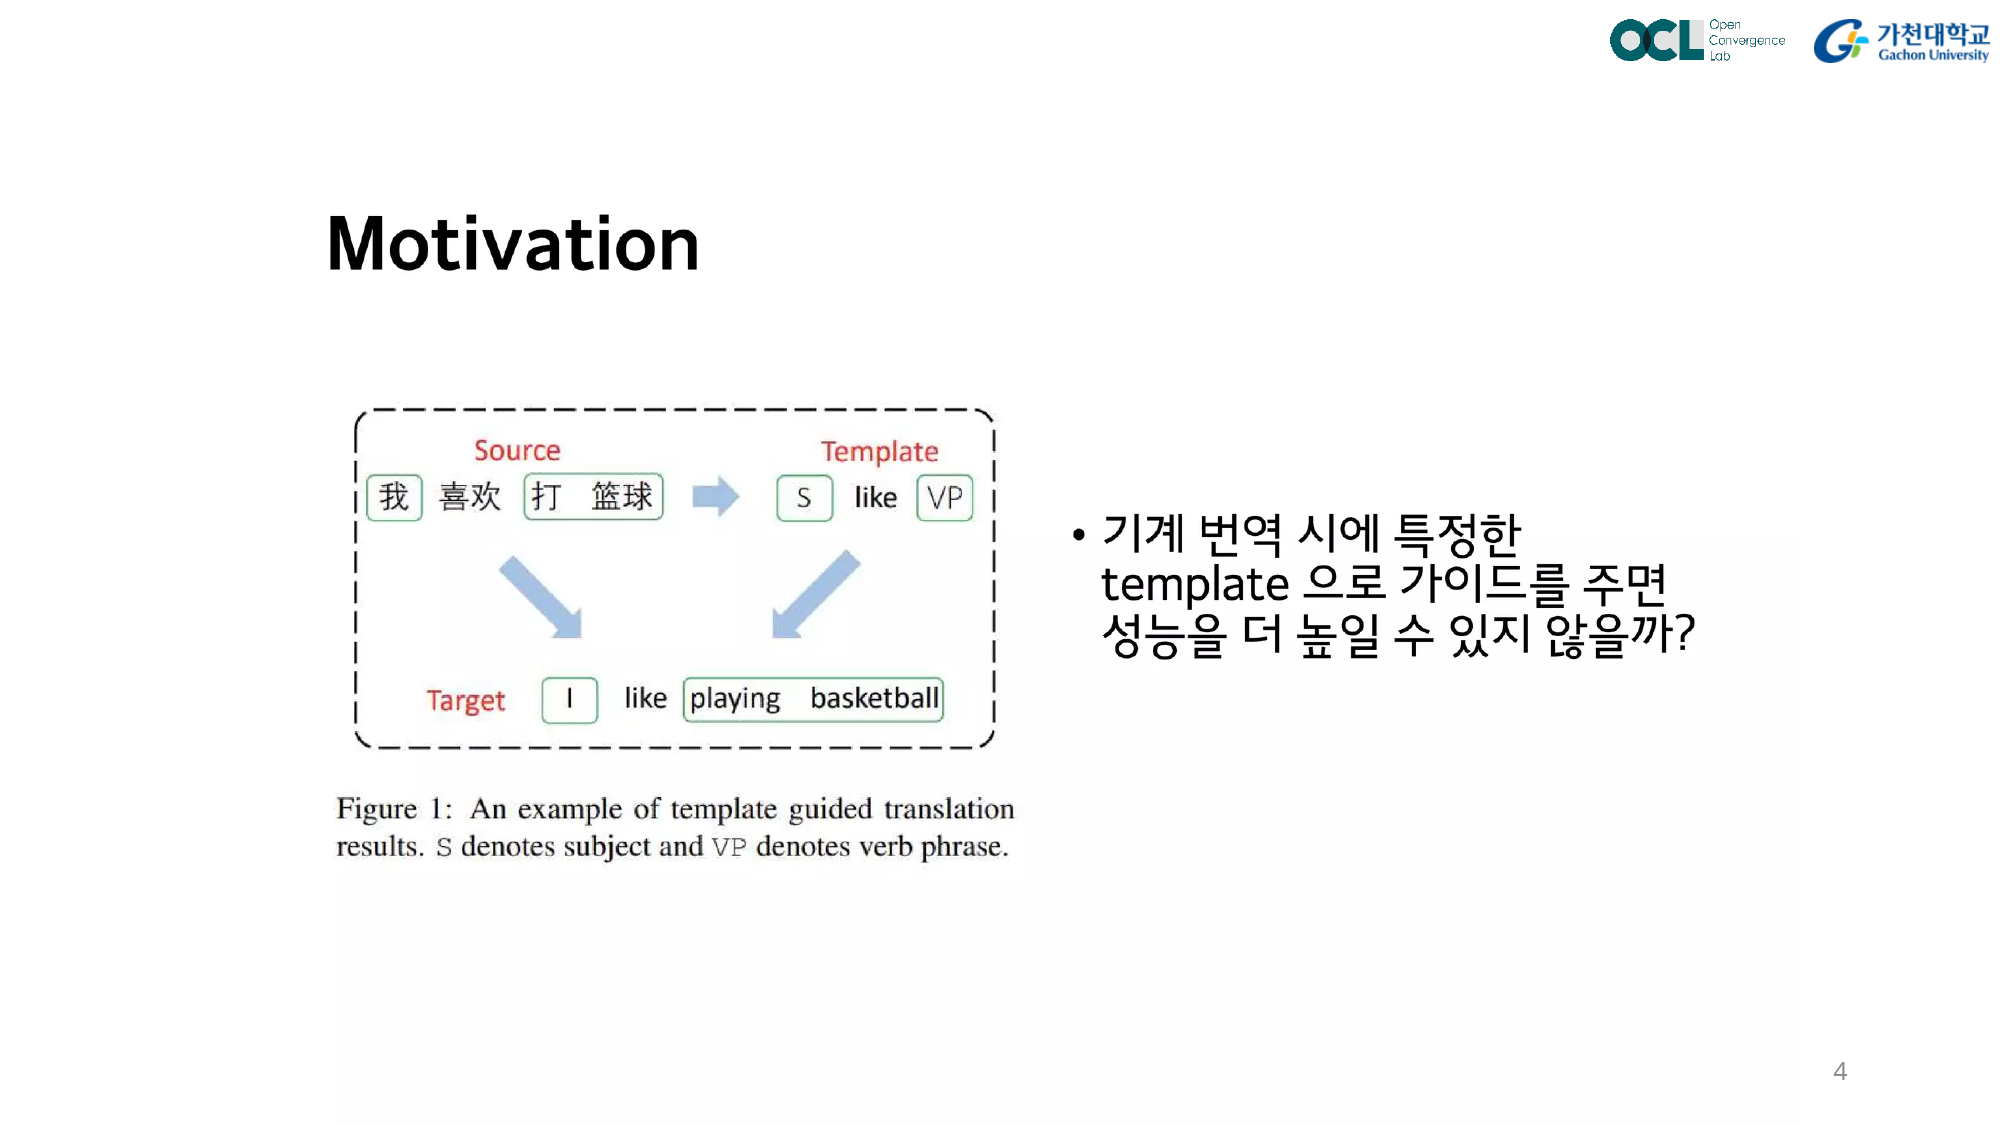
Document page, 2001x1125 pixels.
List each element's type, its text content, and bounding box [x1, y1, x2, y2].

slide_number 4 [1796, 1042, 1863, 1103]
picture [1814, 19, 1990, 63]
picture [204, 0, 1796, 1125]
